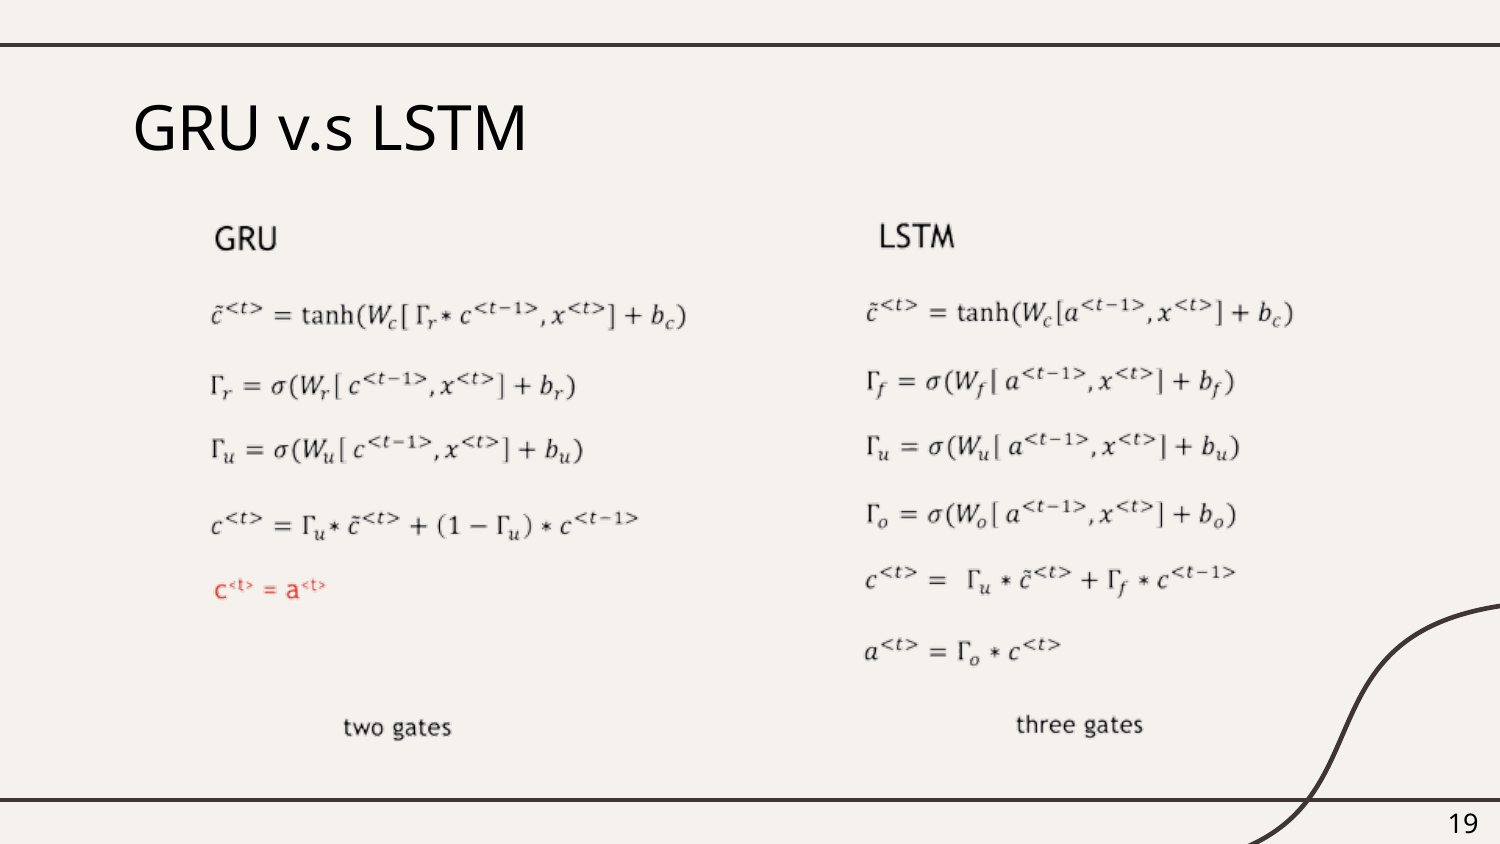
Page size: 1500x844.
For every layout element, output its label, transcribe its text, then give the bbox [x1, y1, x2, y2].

title GRU v.s LSTM [116, 72, 856, 167]
slide_number 19 [1403, 791, 1494, 844]
picture [188, 204, 1312, 749]
